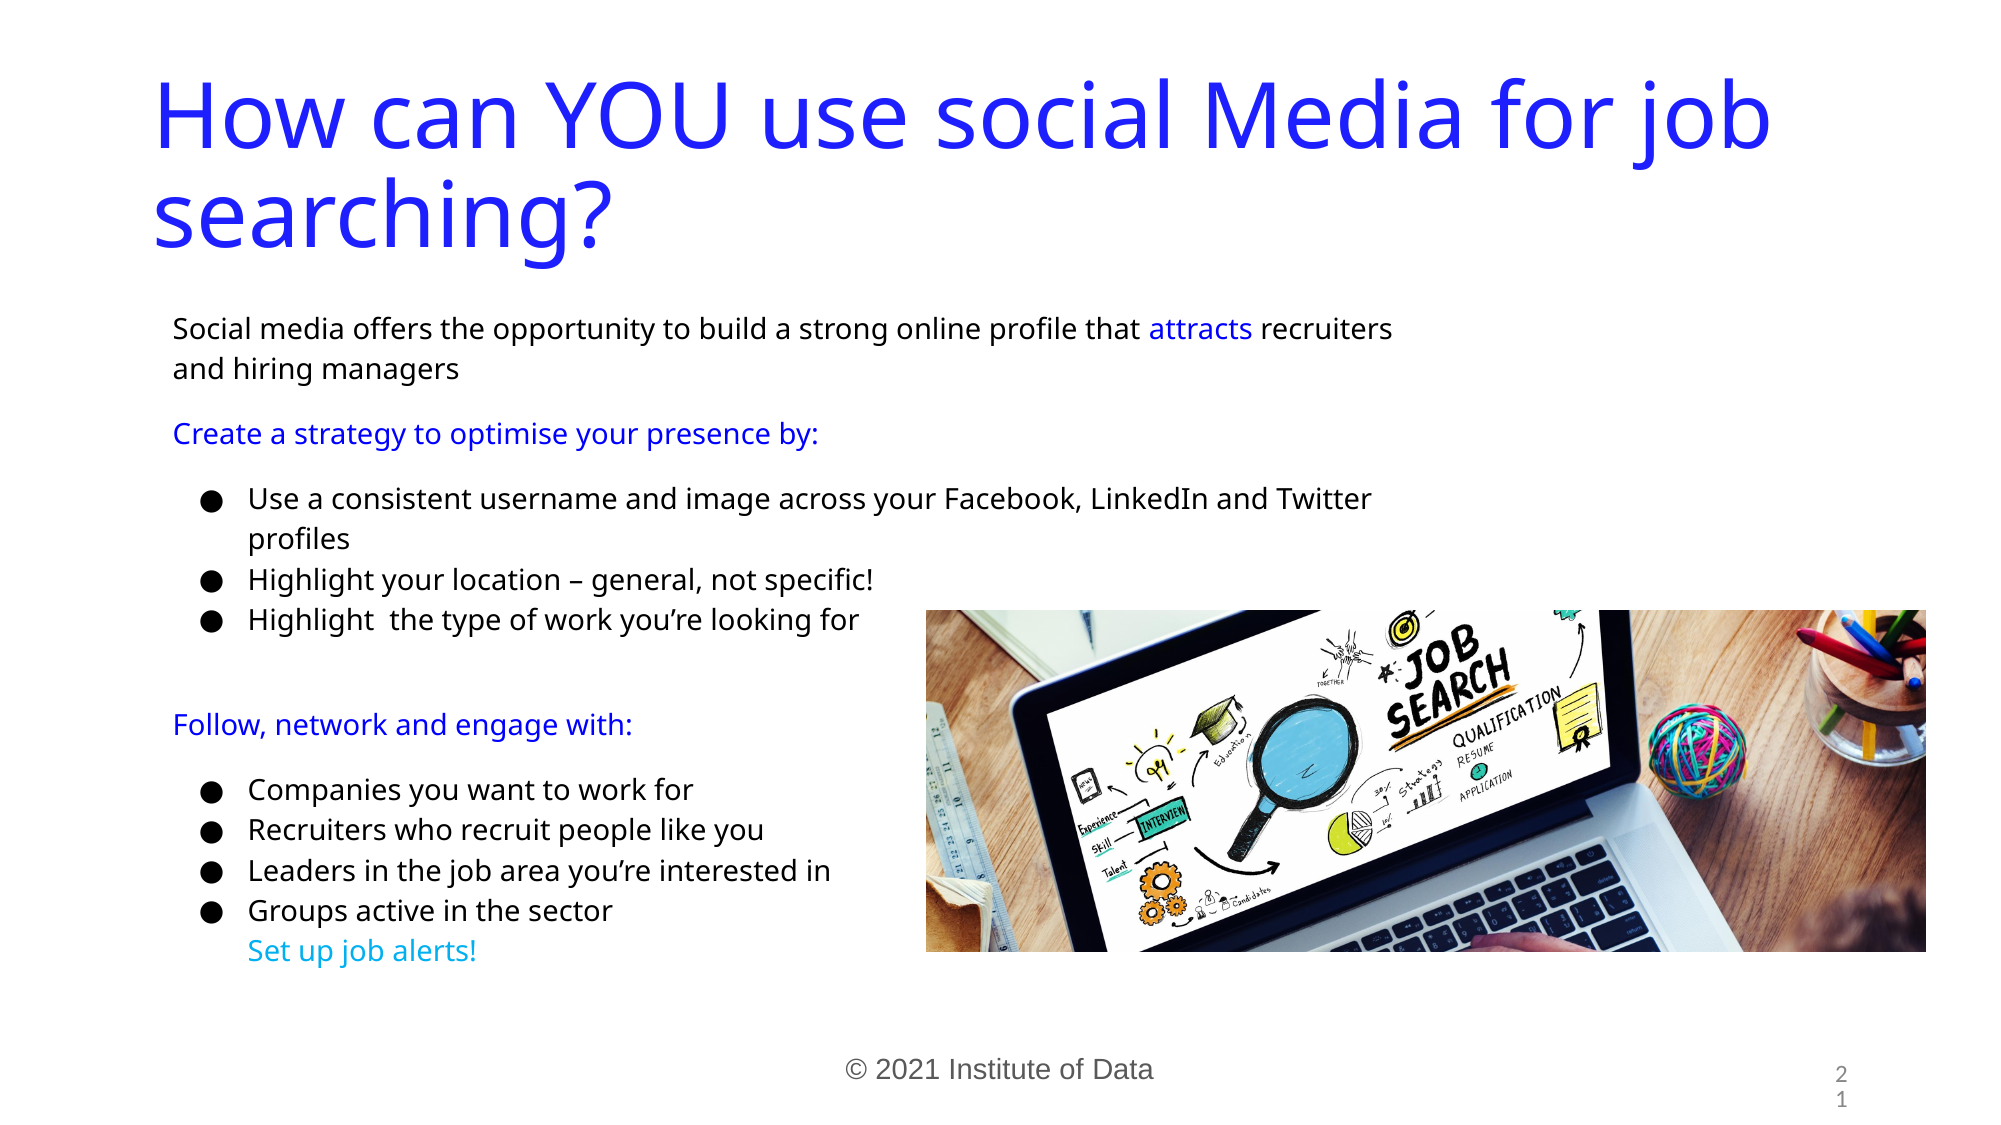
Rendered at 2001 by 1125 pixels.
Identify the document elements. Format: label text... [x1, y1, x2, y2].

picture [925, 609, 1927, 952]
text_box Social media offers the opportunity to build a strong online profile that attracts recruiters and hiring managers Create a strategy to optimise your presence by: Use a consistent username and image across your Facebook, LinkedIn and Twitter profiles Highlight your location – general, not specific! Highlight the type of work you’re looking for Follow, network and engage with: Companies you want to work for Recruiters who recruit people like you Leaders in the job area you’re interested in Groups active in the sector Set up job alerts! [157, 290, 1466, 935]
text_box How can YOU use social Media for job searching? [137, 59, 1863, 278]
slide_number ‹#› [1820, 1050, 1863, 1095]
